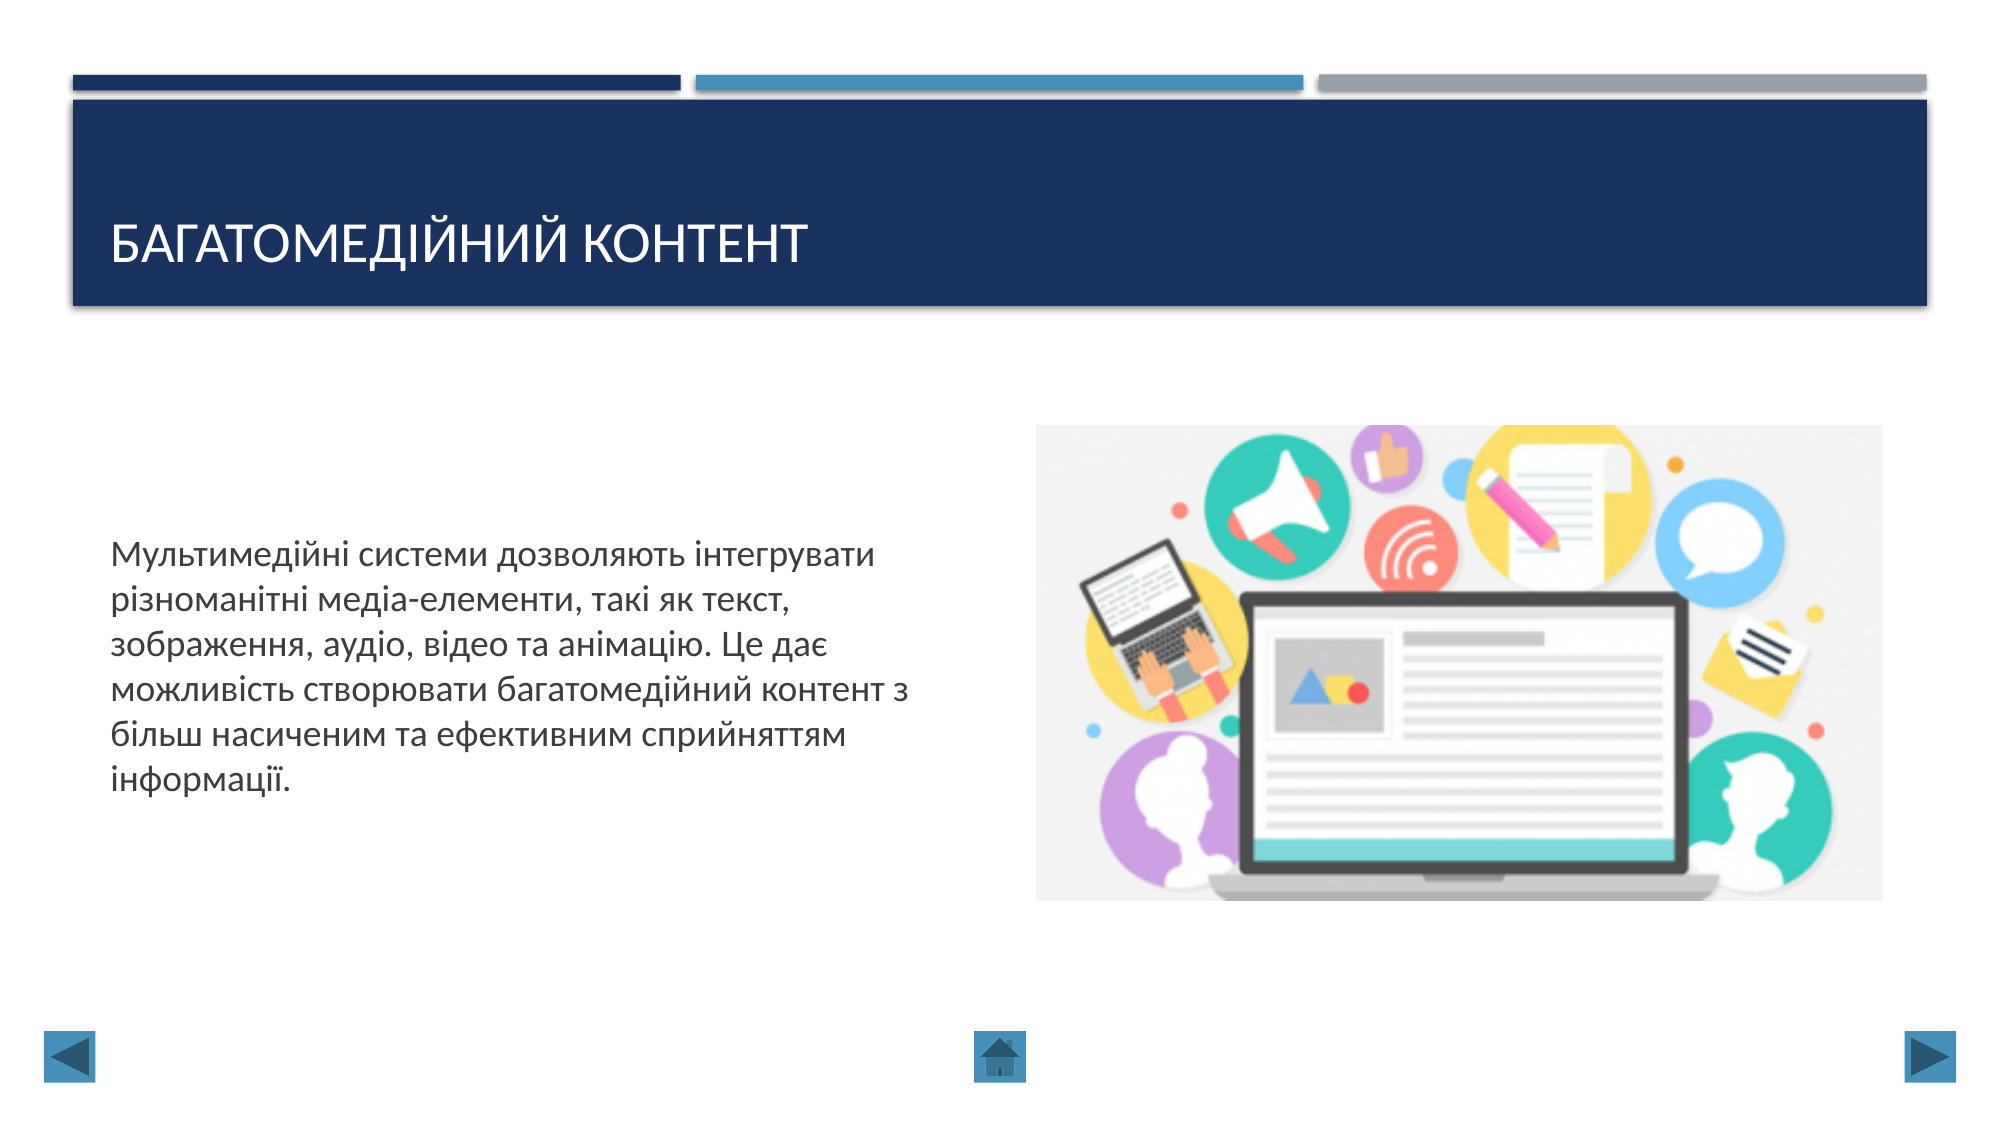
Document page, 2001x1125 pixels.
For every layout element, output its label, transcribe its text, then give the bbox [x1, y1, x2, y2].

list Мультимедійні системи дозволяють інтегрувати різноманітні медіа-елементи, такі як текст, зображення, аудіо, відео та анімацію. Це дає можливість створювати багатомедійний контент з більш насиченим та ефективним сприйняттям інформації. [95, 365, 985, 962]
text_box [972, 1029, 1028, 1084]
text_box [1903, 1029, 1958, 1084]
text_box [42, 1029, 97, 1084]
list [1036, 425, 1884, 902]
title Багатомедійний контент [95, 119, 1905, 282]
